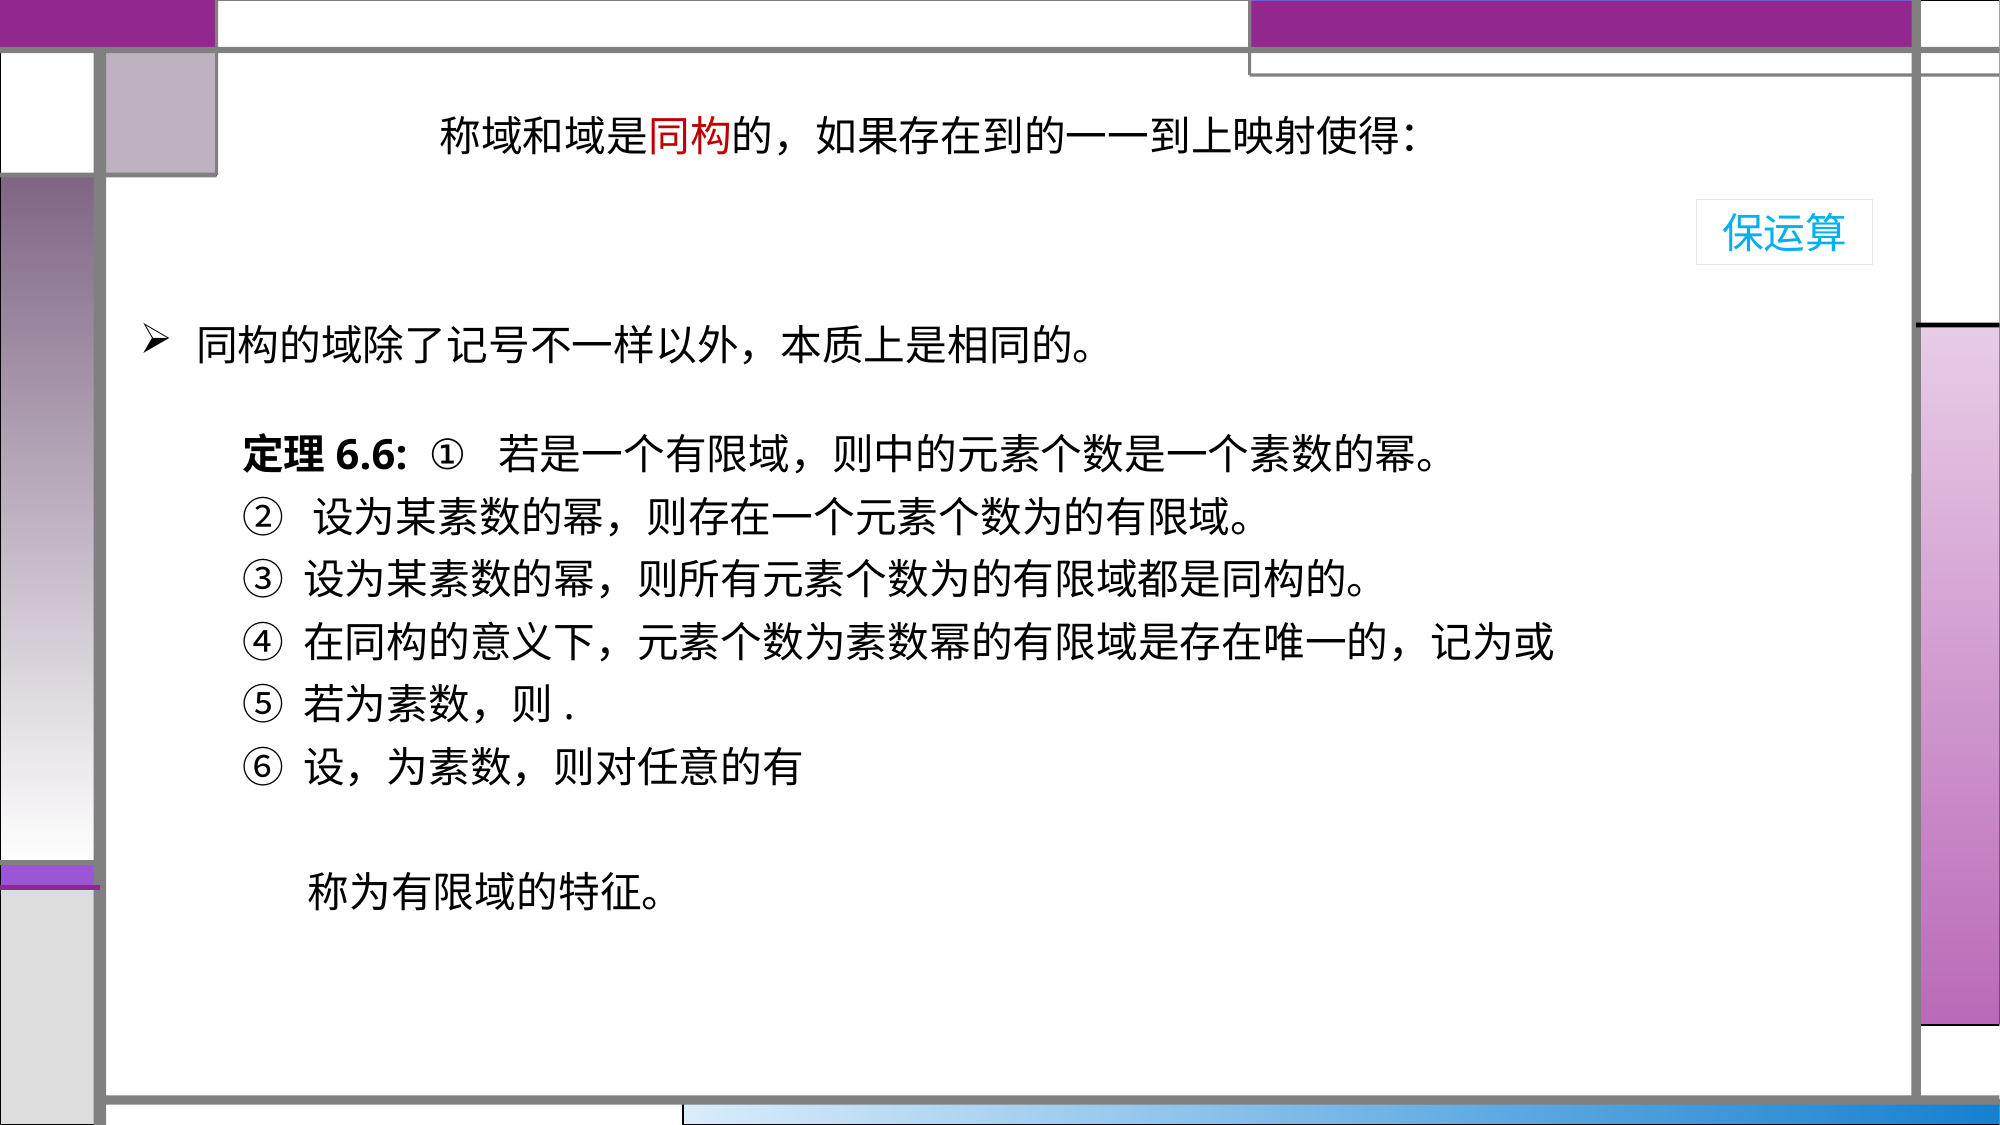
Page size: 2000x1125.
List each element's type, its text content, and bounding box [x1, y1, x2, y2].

text_box 同构的域除了记号不一样以外，本质上是相同的。 [119, 311, 1136, 377]
text_box 保运算 [1696, 199, 1873, 265]
